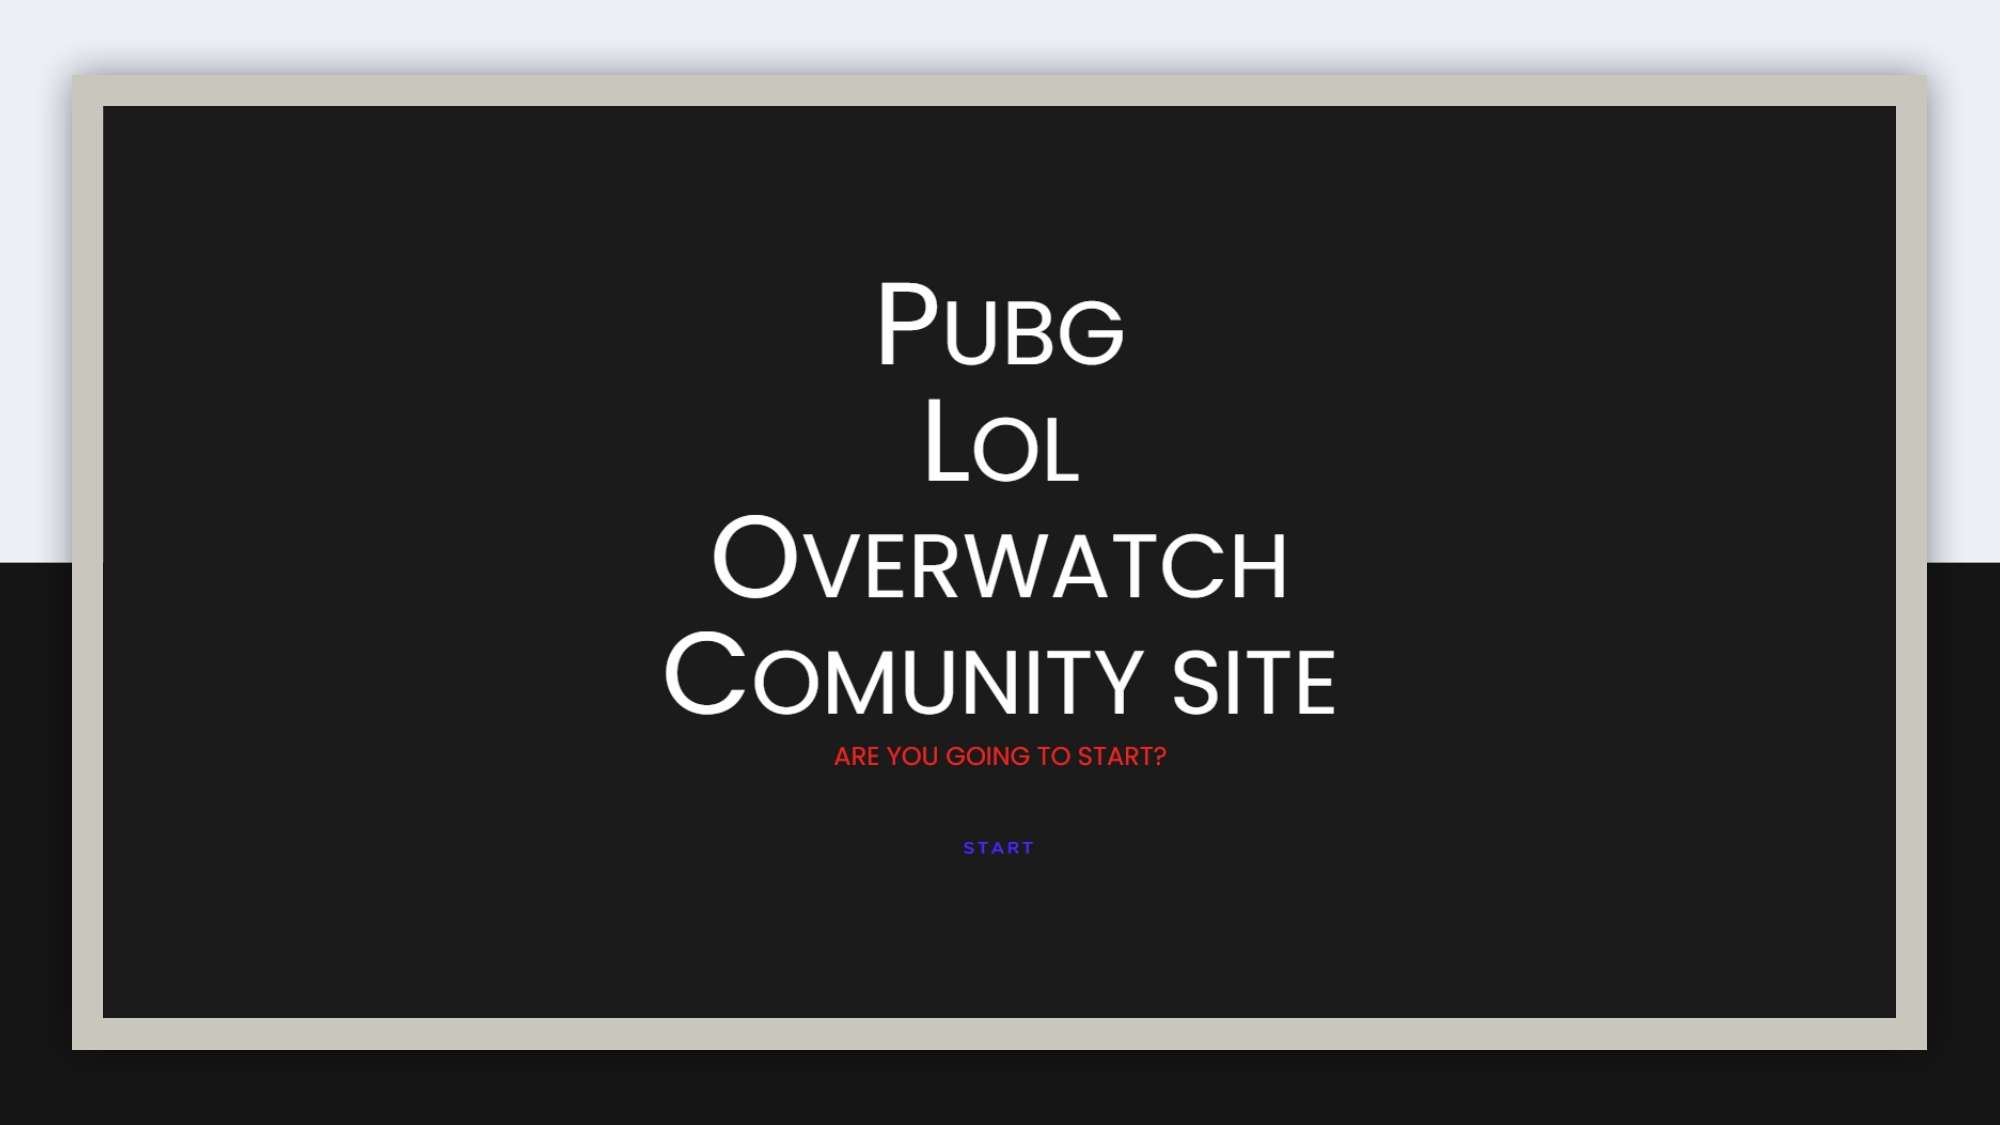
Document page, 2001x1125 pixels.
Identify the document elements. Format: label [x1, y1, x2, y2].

picture [102, 105, 1897, 1019]
